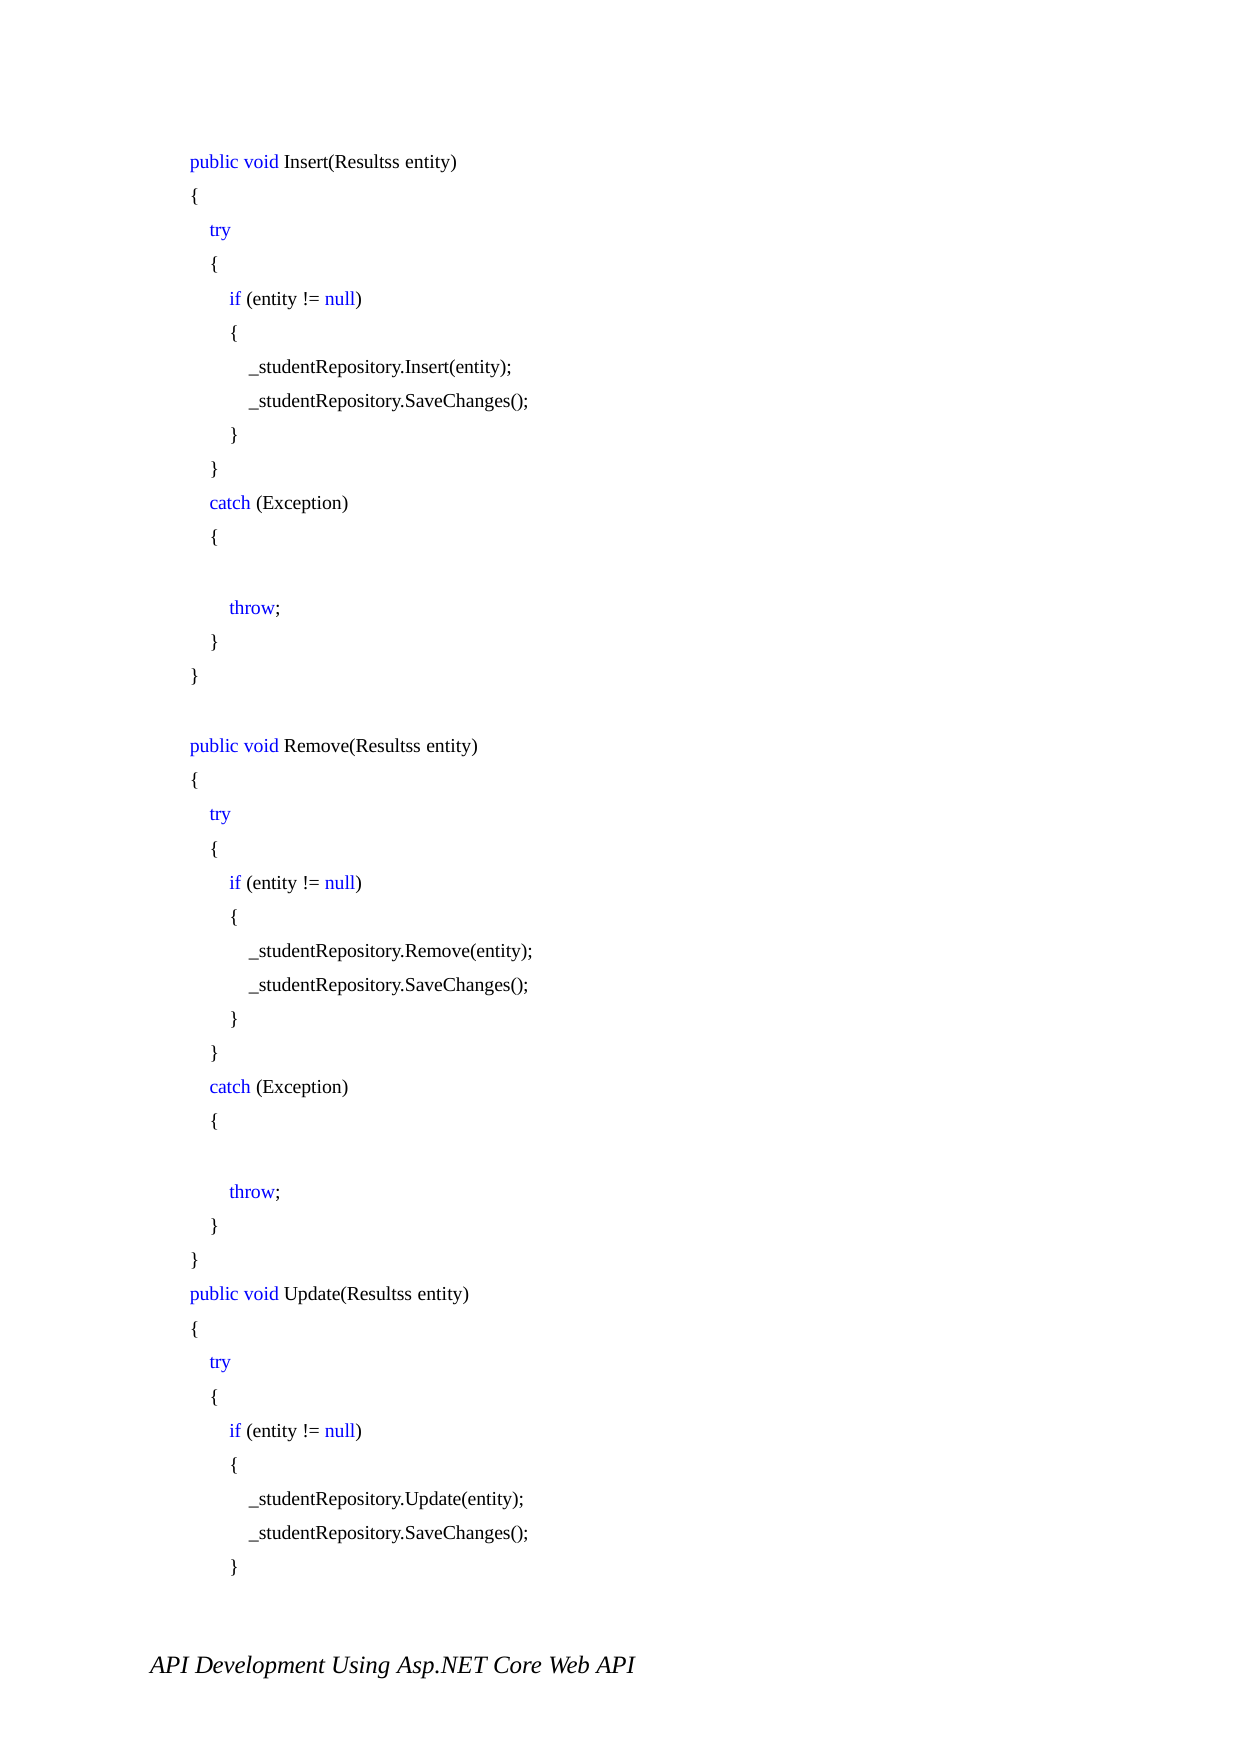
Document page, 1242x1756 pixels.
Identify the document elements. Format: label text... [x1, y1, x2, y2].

footer API Development Using Asp.NET Core Web API [147, 1649, 643, 1756]
text_box public void Insert(Resultss entity) { try { if (entity != null) { _studentRepository.Insert(entity); _studentRepository.SaveChanges(); } } catch (Exception) { throw; } } public void Remove(Resultss entity) { try { if (entity != null) { _studentRepository.Remove(entity); _studentRepository.SaveChanges(); } } catch (Exception) { throw; } } public void Update(Resultss entity) { try { if (entity != null) { _studentRepository.Update(entity); _studentRepository.SaveChanges(); } [187, 136, 540, 1578]
